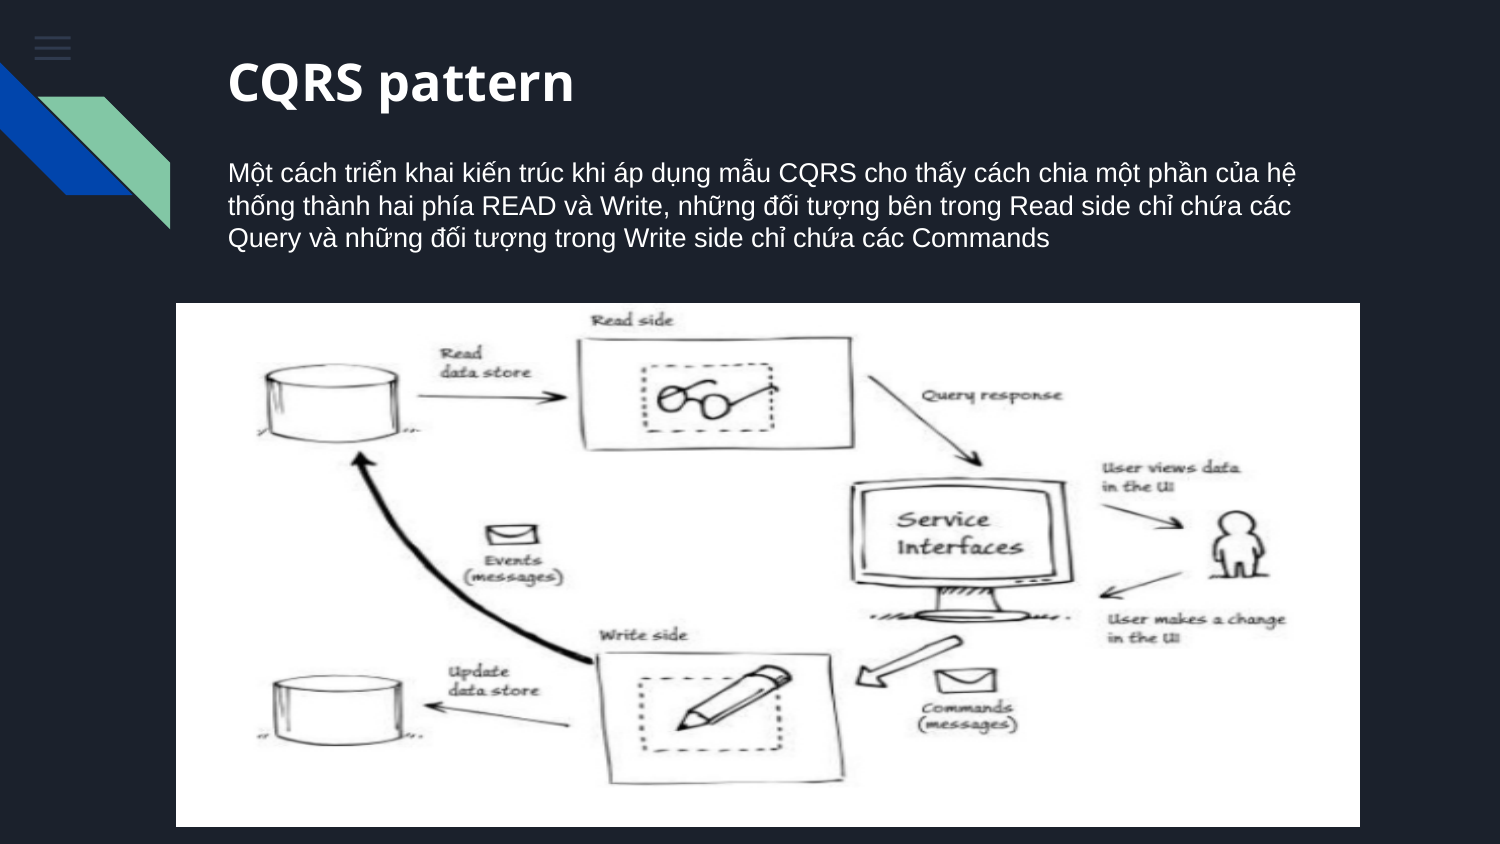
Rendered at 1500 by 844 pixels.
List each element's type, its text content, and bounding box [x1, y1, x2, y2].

picture [176, 302, 1360, 828]
text_box Một cách triển khai kiến trúc khi áp dụng mẫu CQRS cho thấy cách chia một phần của hệ thống thành hai phía READ và Write, những đối tượng bên trong Read side chỉ chứa các Query và những đối tượng trong Write side chỉ chứa các Commands [212, 140, 1349, 268]
title CQRS pattern [212, 34, 1368, 114]
